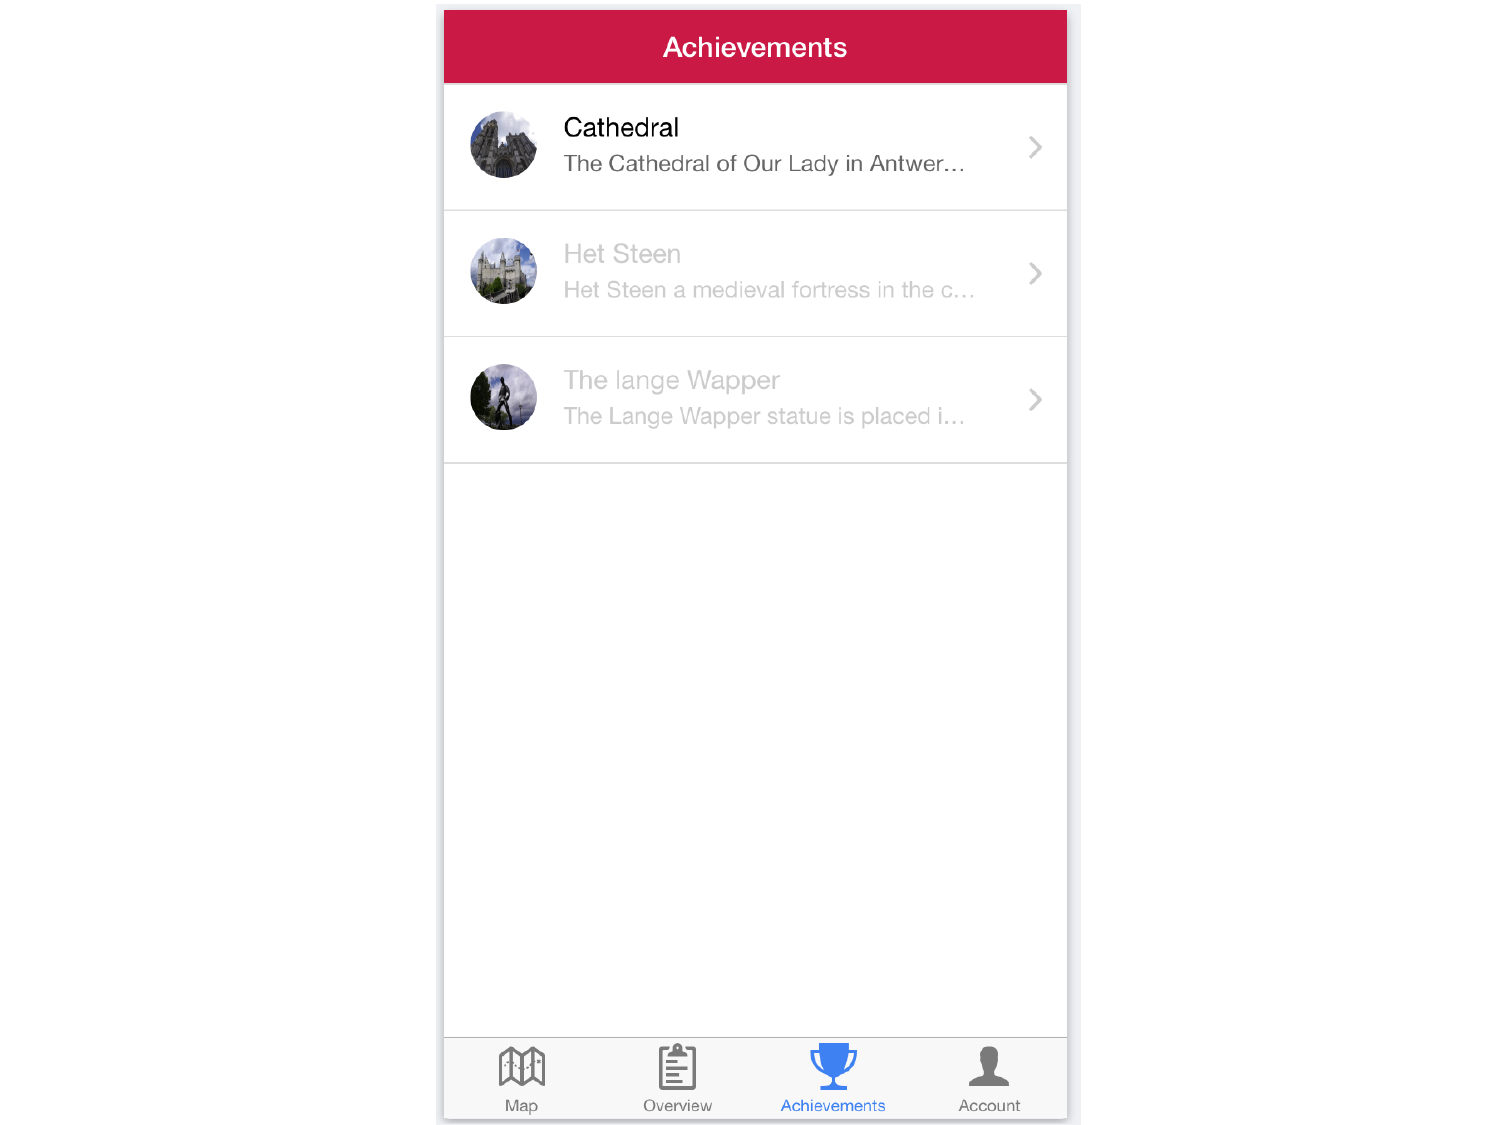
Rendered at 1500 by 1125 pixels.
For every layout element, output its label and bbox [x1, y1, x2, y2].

picture [436, 4, 1081, 1125]
